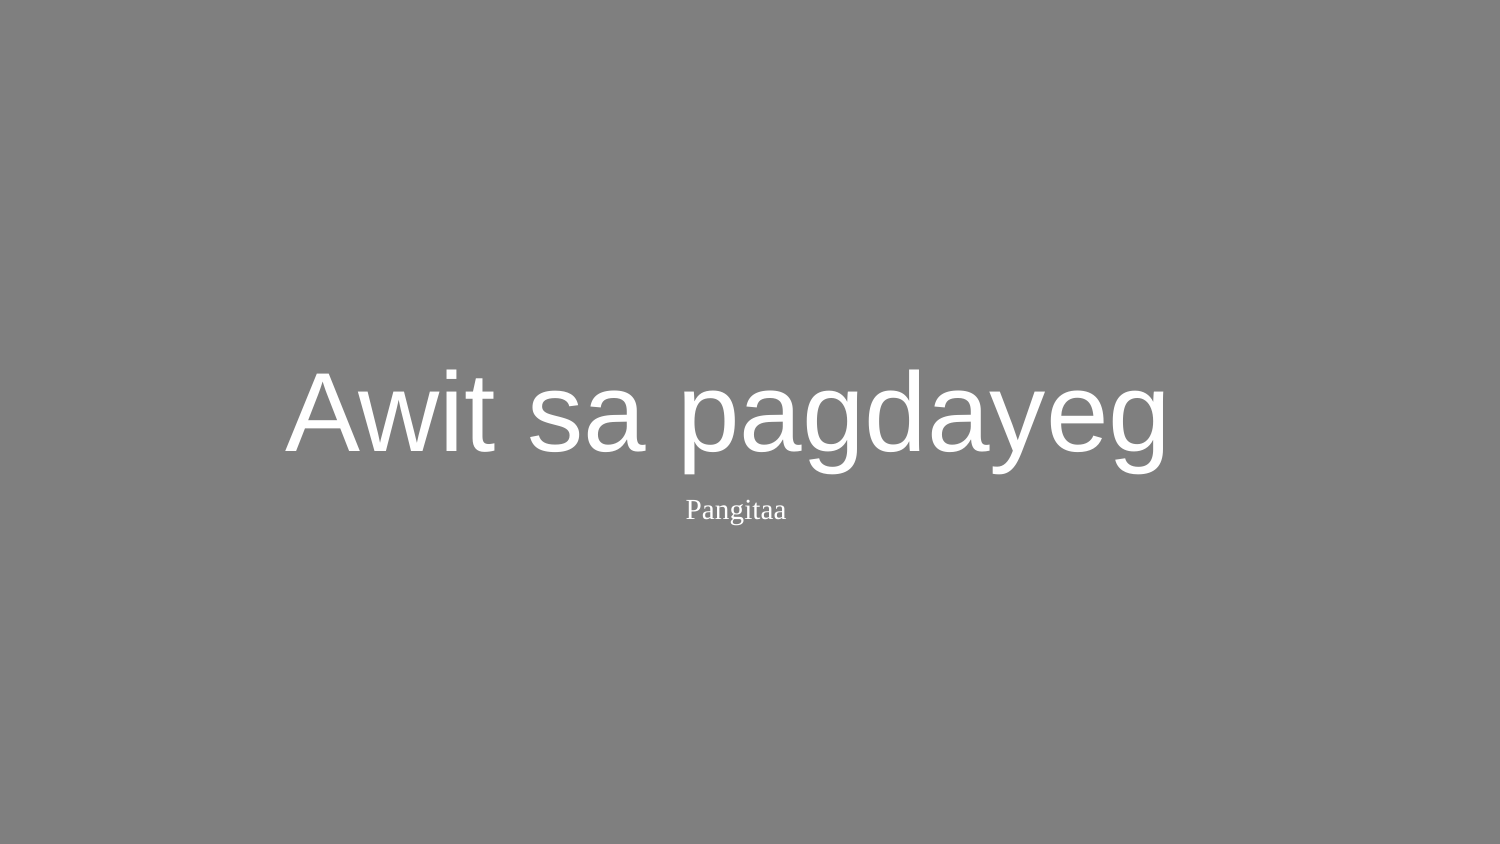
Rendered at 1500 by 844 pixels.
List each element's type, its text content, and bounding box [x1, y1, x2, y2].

title Awit sa pagdayeg [274, 258, 1277, 571]
text_box Pangitaa [501, 484, 972, 532]
